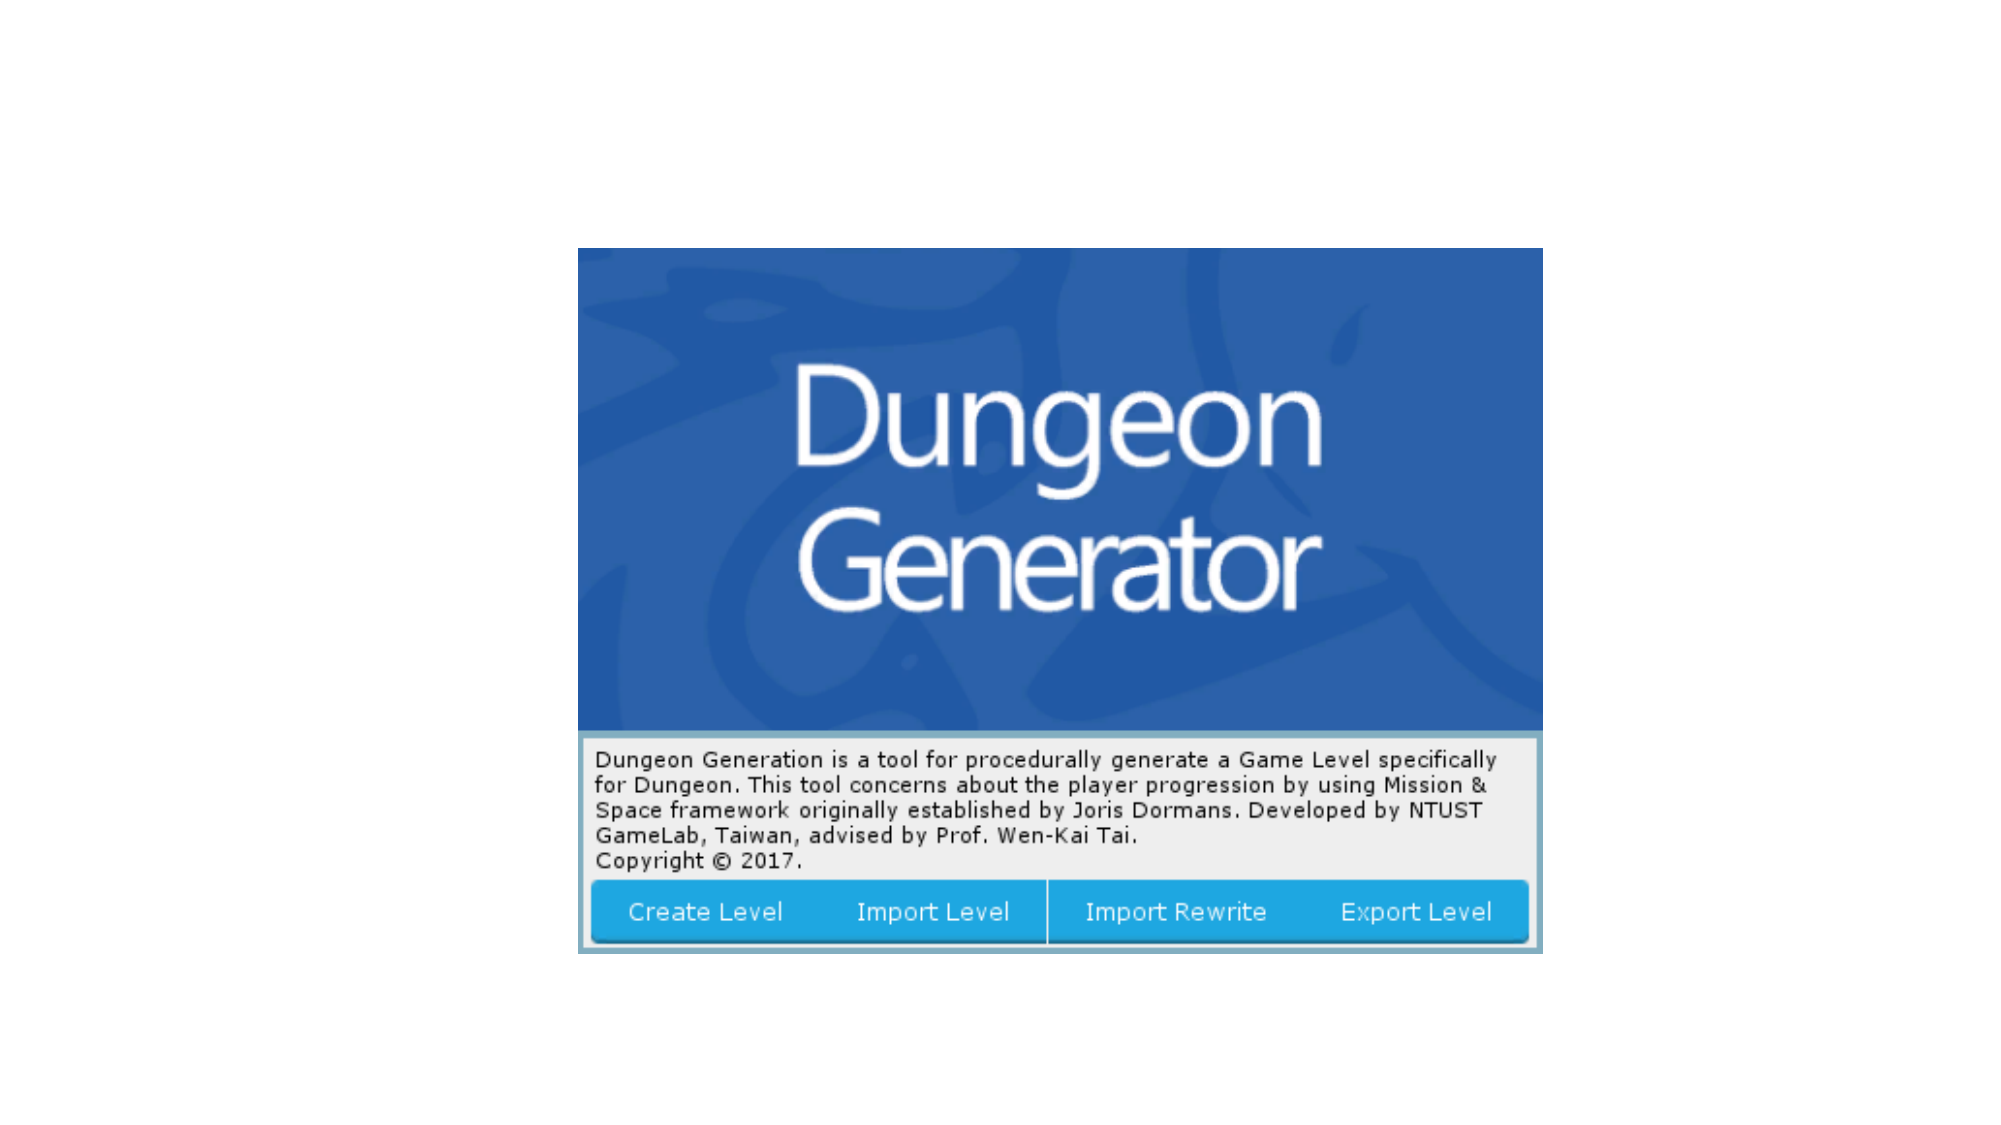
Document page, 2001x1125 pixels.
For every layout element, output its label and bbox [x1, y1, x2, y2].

picture [578, 248, 1543, 954]
